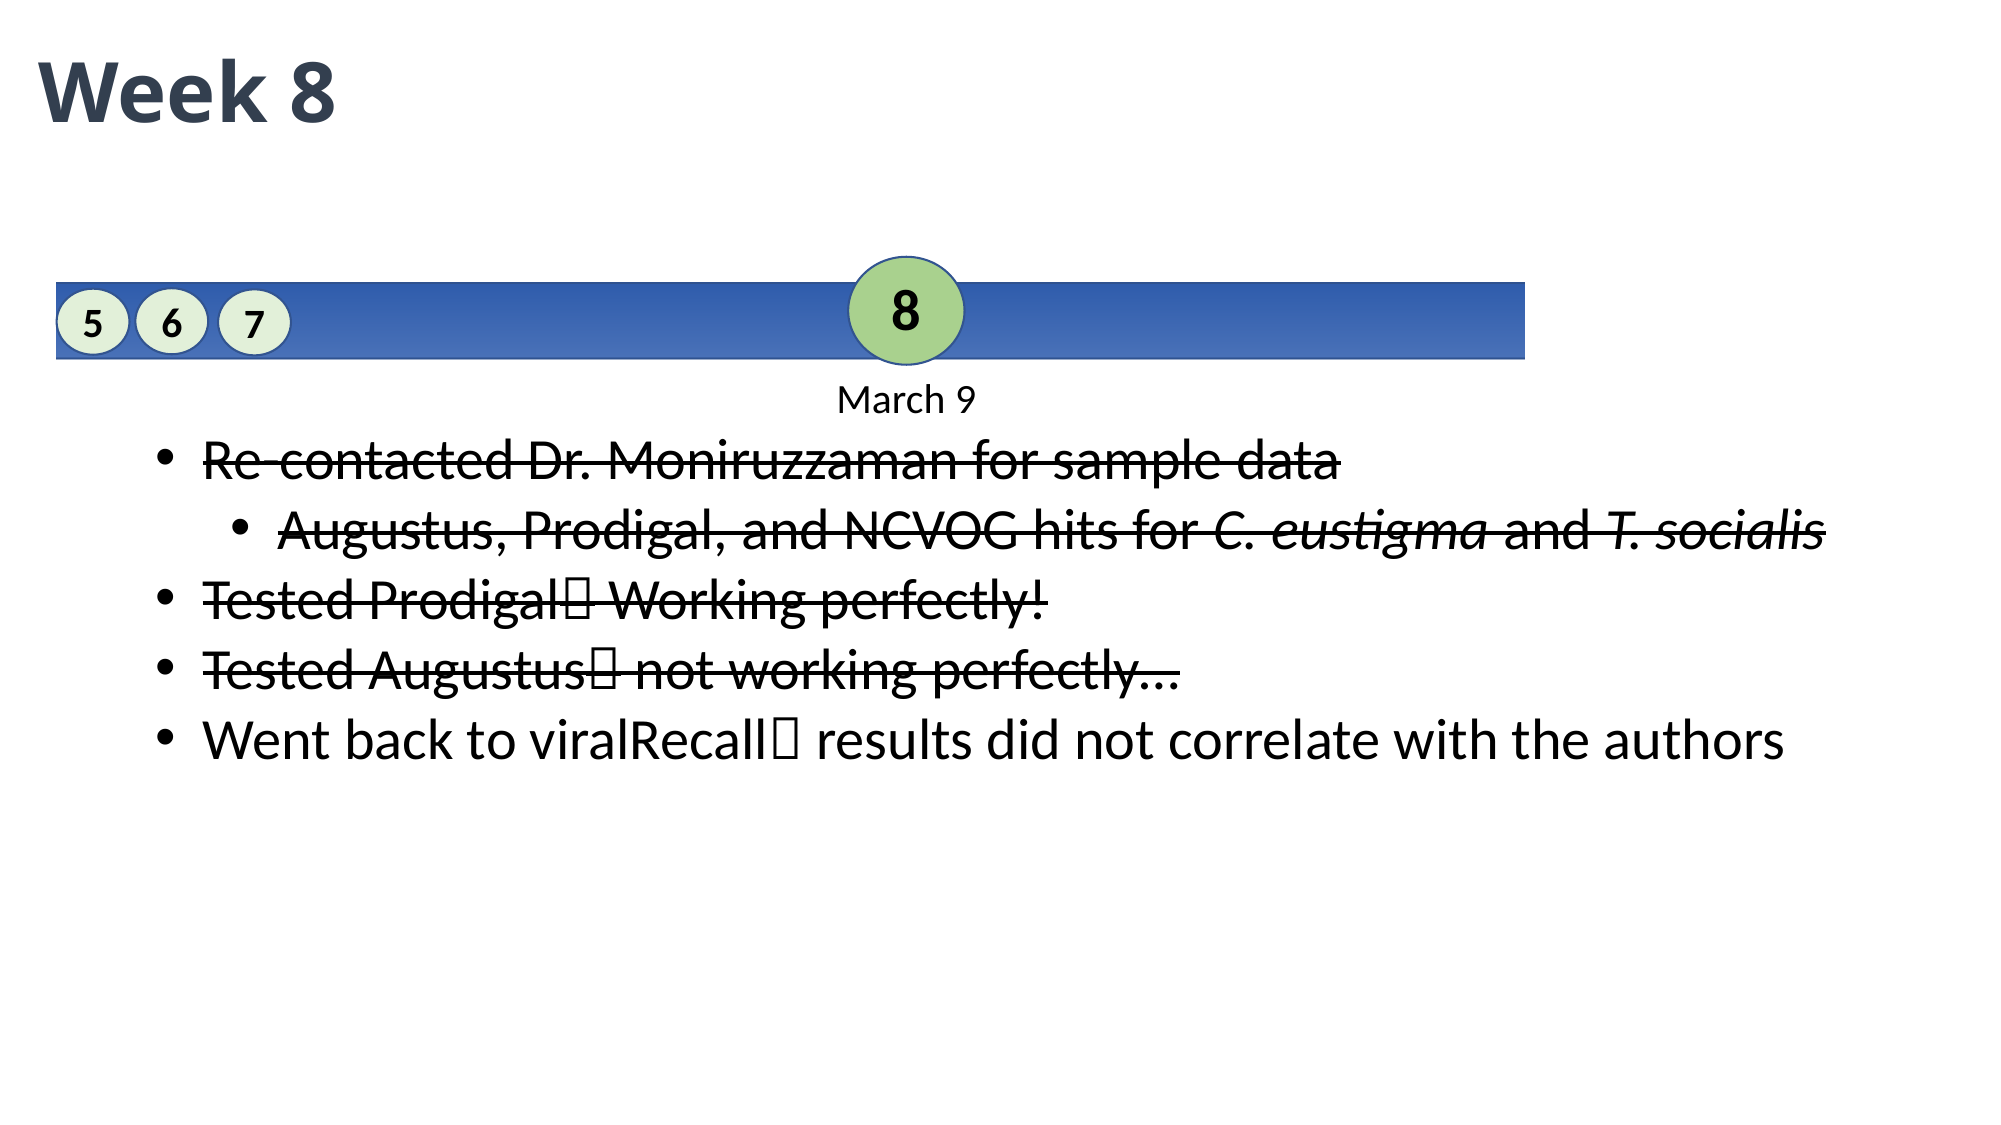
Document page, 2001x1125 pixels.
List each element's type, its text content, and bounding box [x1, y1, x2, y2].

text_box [56, 256, 1525, 385]
text_box Re-contacted Dr. Moniruzzaman for sample data Augustus, Prodigal, and NCVOG hits for C. eustigma and T. socialis Tested Prodigal Working perfectly! Tested Augustus not working perfectly… Went back to viralRecall results did not correlate with the authors [141, 413, 1874, 919]
title Week 8 [23, 36, 1472, 148]
text_box March 9 [819, 385, 994, 413]
